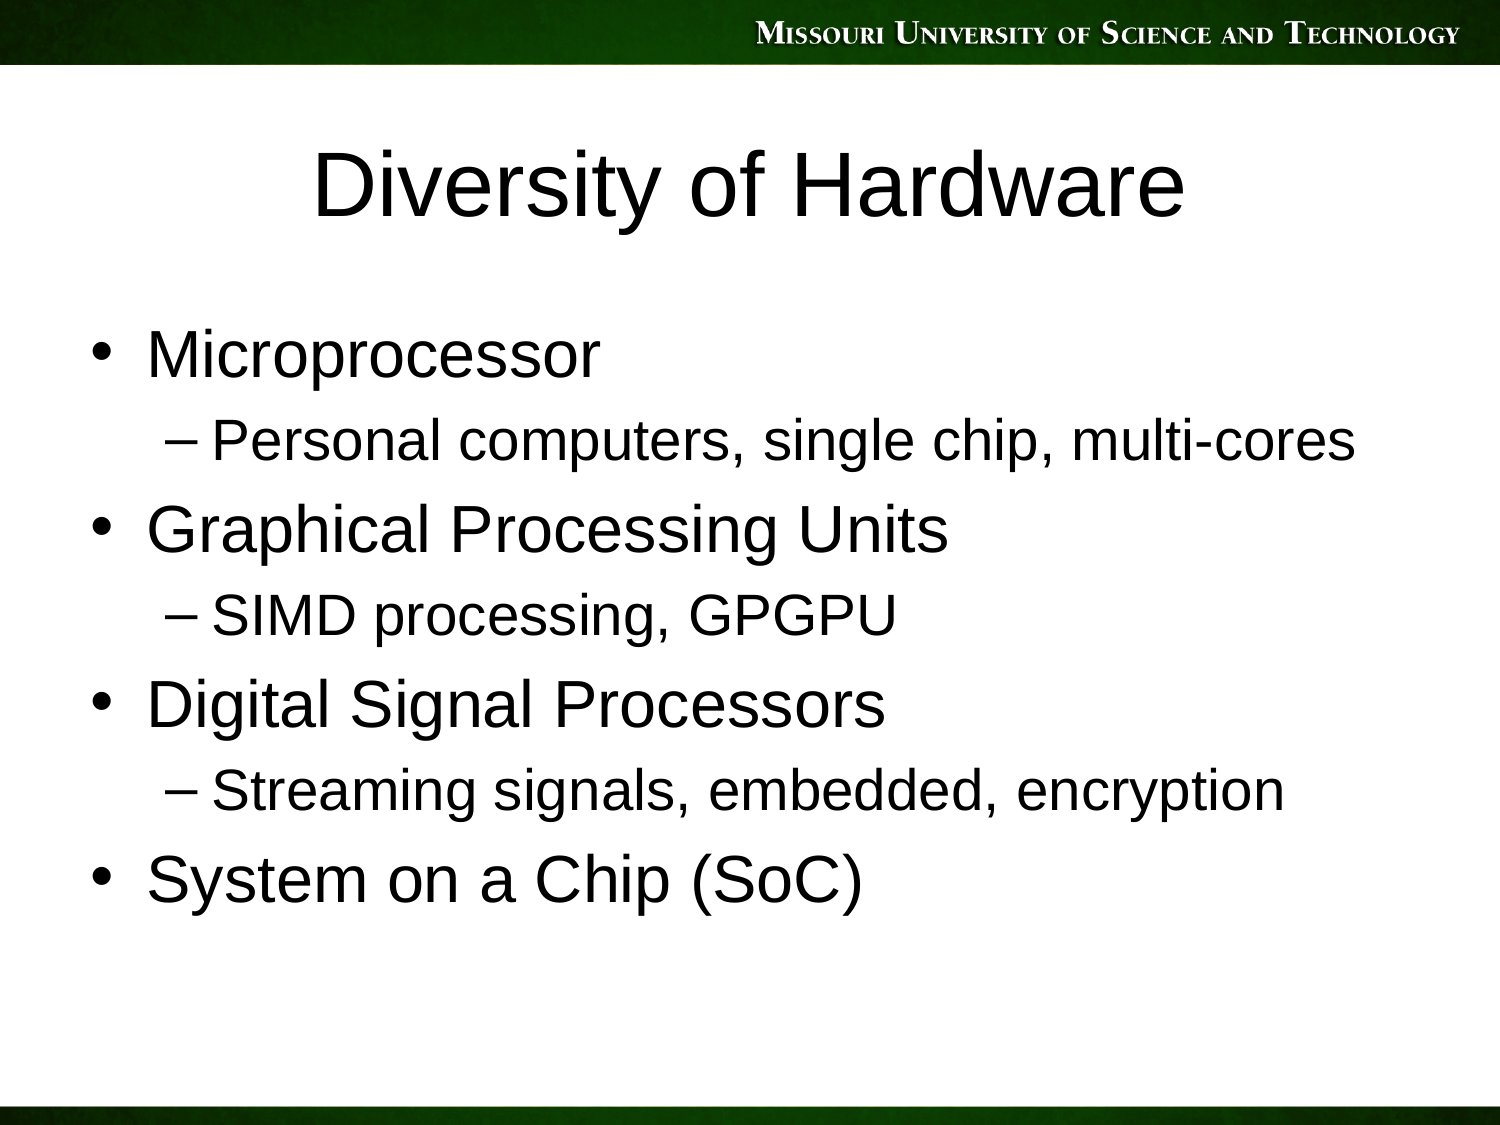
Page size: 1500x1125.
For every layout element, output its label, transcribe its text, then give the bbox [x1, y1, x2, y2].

list Microprocessor Personal computers, single chip, multi-cores Graphical Processing Units SIMD processing, GPGPU Digital Signal Processors Streaming signals, embedded, encryption System on a Chip (SoC) [75, 303, 1425, 1067]
picture [0, 0, 1500, 1125]
title Diversity of Hardware [75, 85, 1425, 274]
